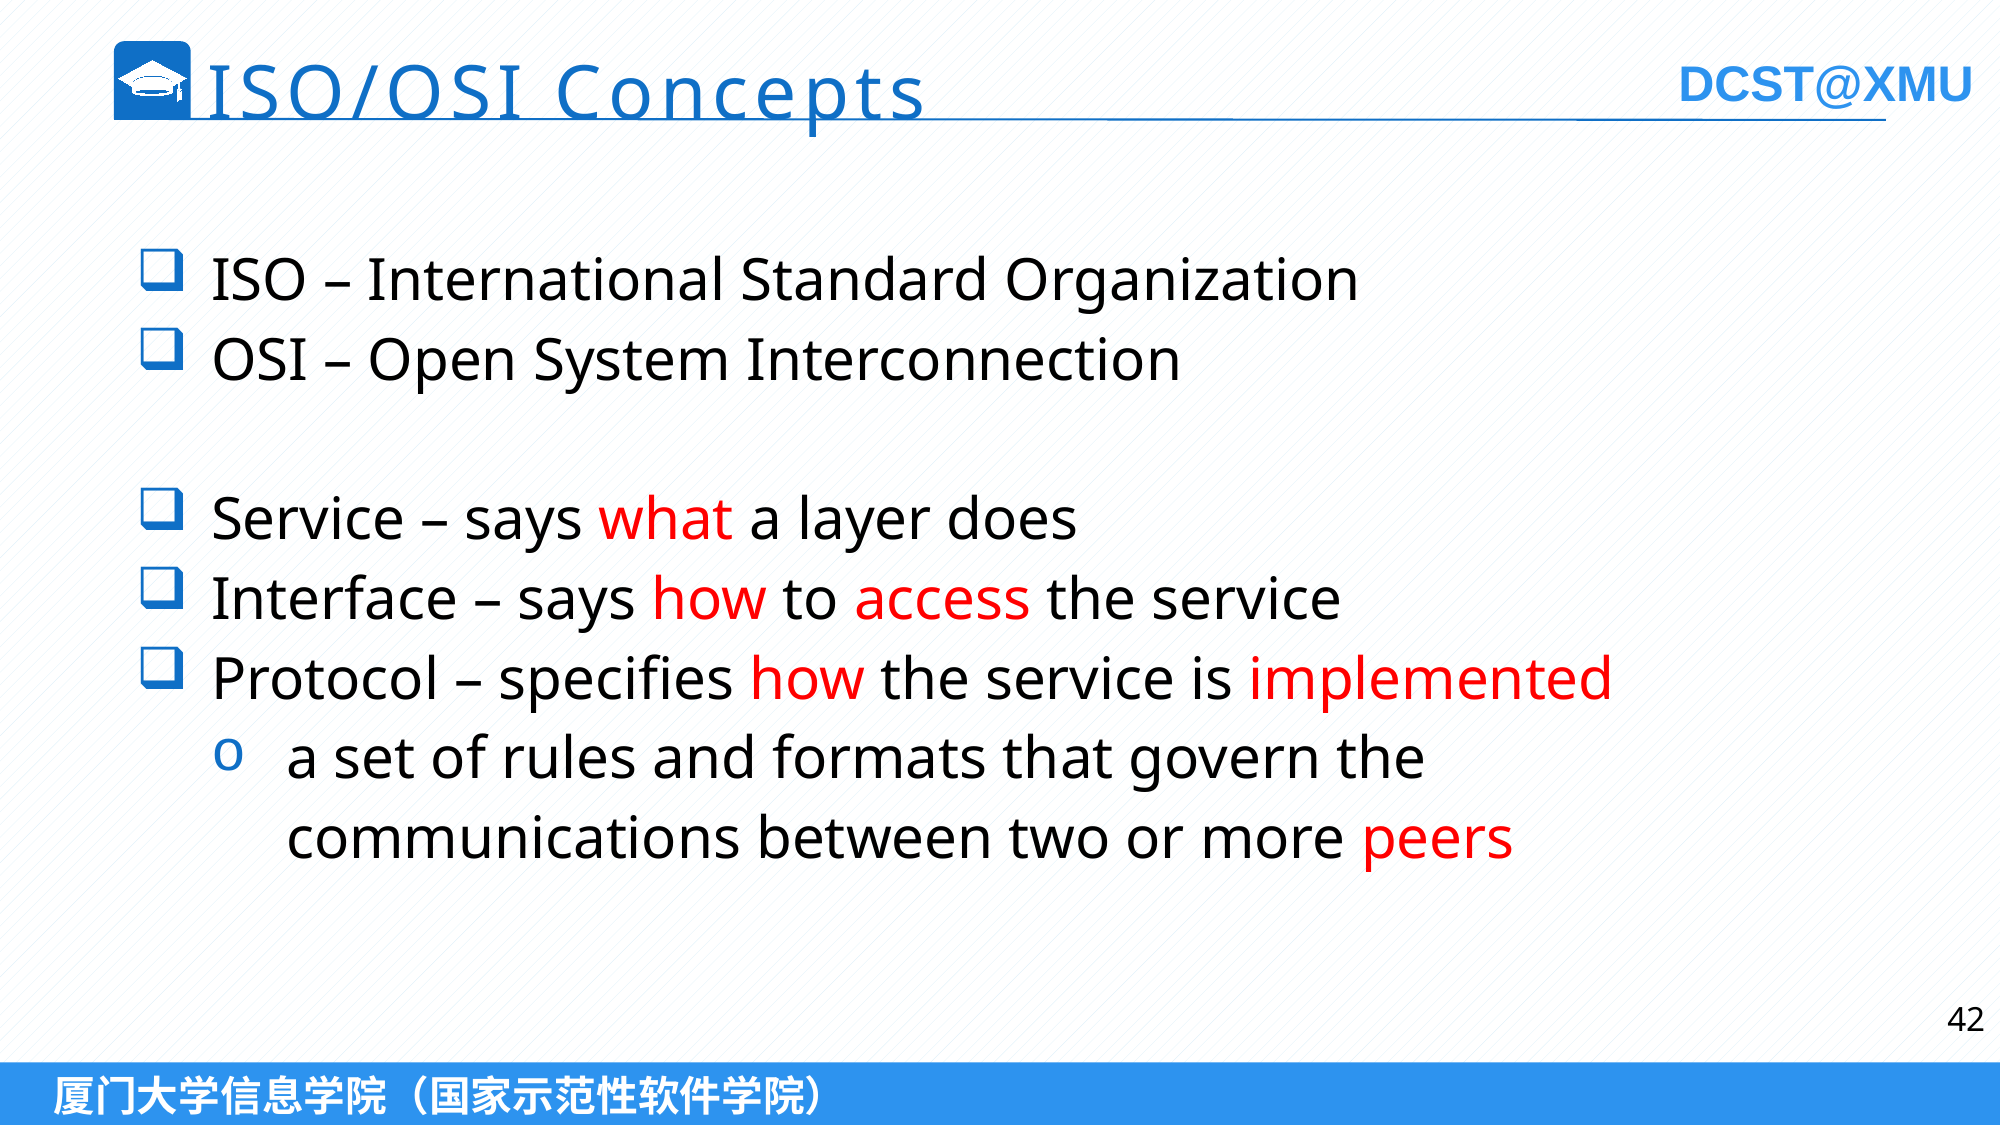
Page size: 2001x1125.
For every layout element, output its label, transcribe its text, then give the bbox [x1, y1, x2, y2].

text_box ISO – International Standard Organization OSI – Open System Interconnection Service – says what a layer does Interface – says how to access the service Protocol – specifies how the service is implemented a set of rules and formats that govern the communications between two or more peers [121, 224, 1863, 1029]
text_box 42 [1884, 990, 2000, 1066]
list ISO/OSI Concepts [192, 36, 1593, 187]
